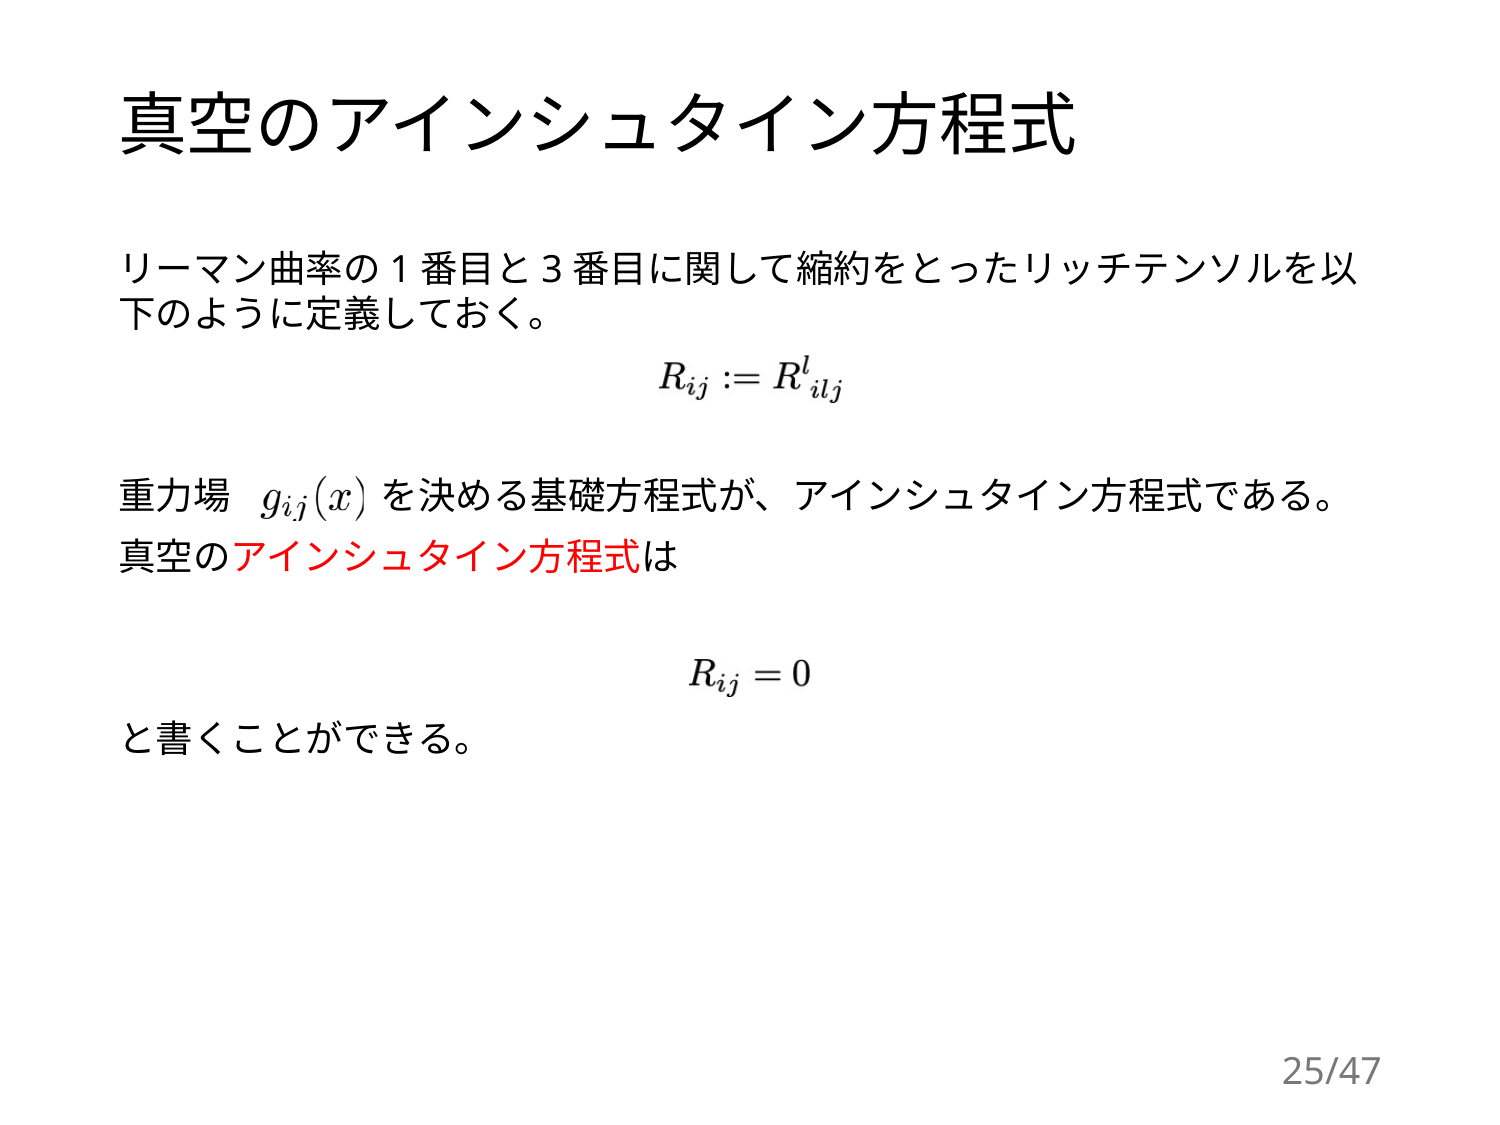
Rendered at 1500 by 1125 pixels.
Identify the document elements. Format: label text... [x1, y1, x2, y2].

picture [657, 354, 843, 404]
slide_number 25/47 [1059, 1042, 1397, 1103]
list リーマン曲率の1番目と3番目に関して縮約をとったリッチテンソルを以下のように定義しておく。 重力場 を決める基礎方程式が、アインシュタイン方程式である。 真空のアインシュタイン方程式は と書くことができる。 [103, 237, 1397, 1066]
title 真空のアインシュタイン方程式 [103, 59, 1397, 195]
picture [688, 658, 811, 698]
picture [259, 474, 365, 521]
